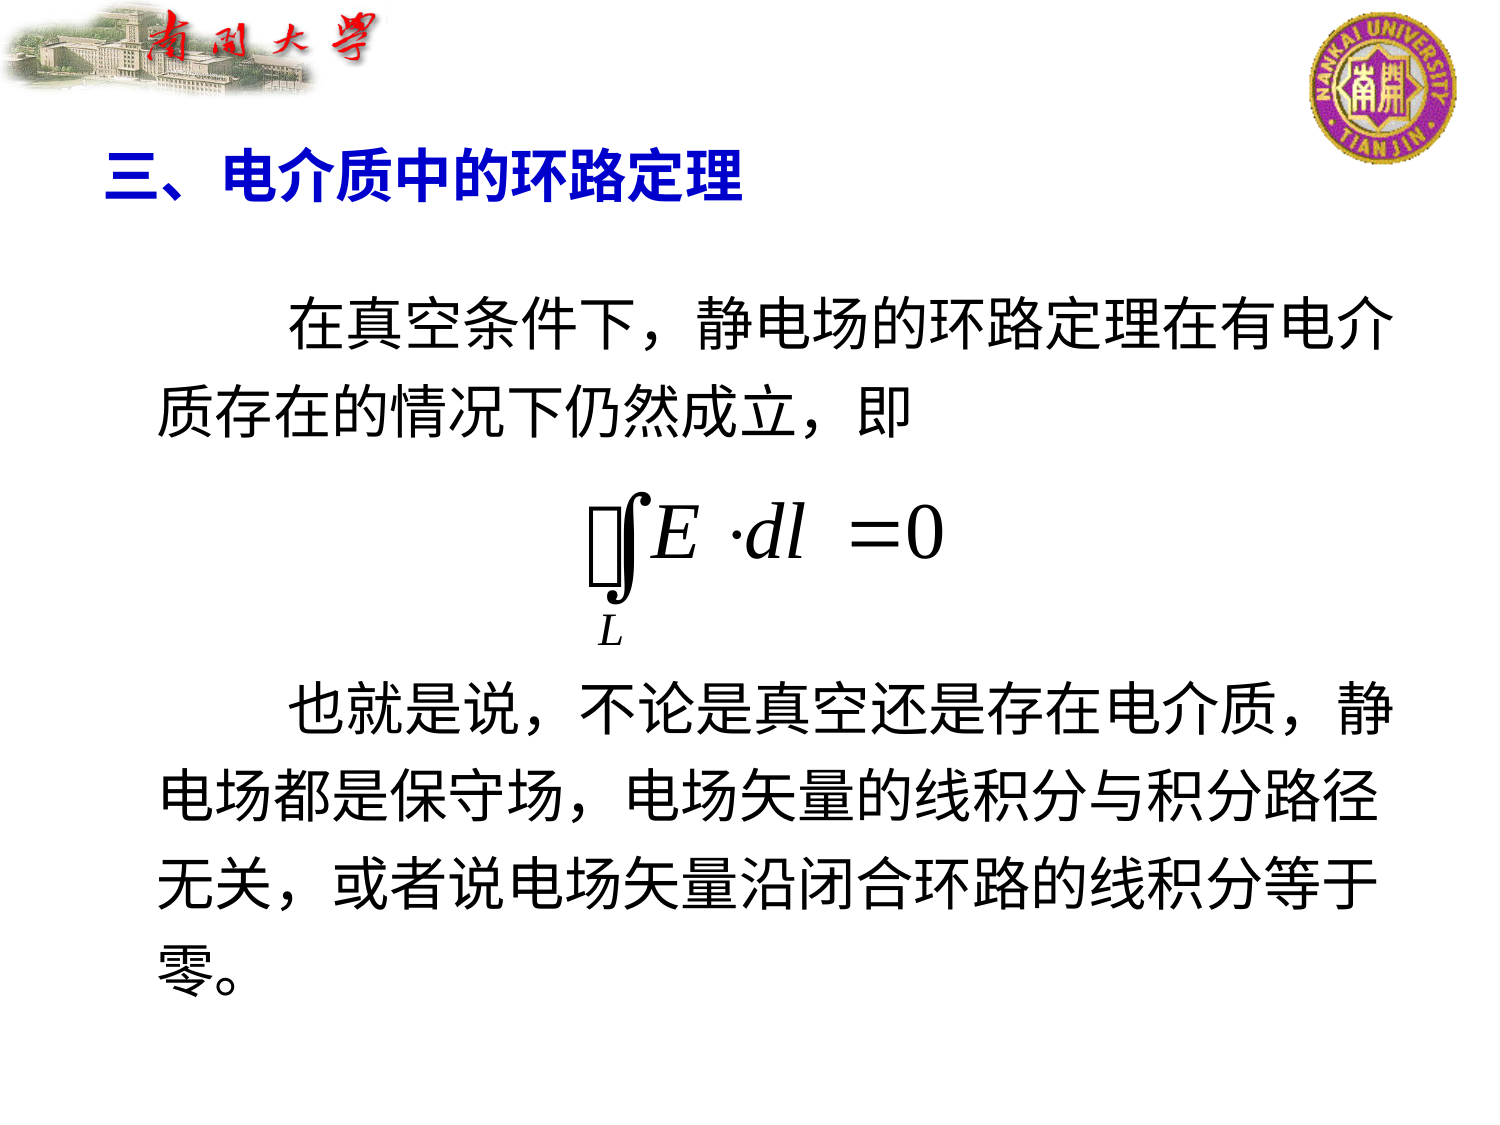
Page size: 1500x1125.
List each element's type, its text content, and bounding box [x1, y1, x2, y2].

picture [1262, 0, 1500, 178]
picture [0, 0, 388, 100]
text_box 三、电介质中的环路定理 [87, 131, 759, 217]
list 在真空条件下，静电场的环路定理在有电介质存在的情况下仍然成立，即 也就是说，不论是真空还是存在电介质，静电场都是保守场，电场矢量的线积分与积分路径无关，或者说电场矢量沿闭合环路的线积分等于零。 [141, 180, 1430, 1125]
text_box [571, 464, 956, 660]
